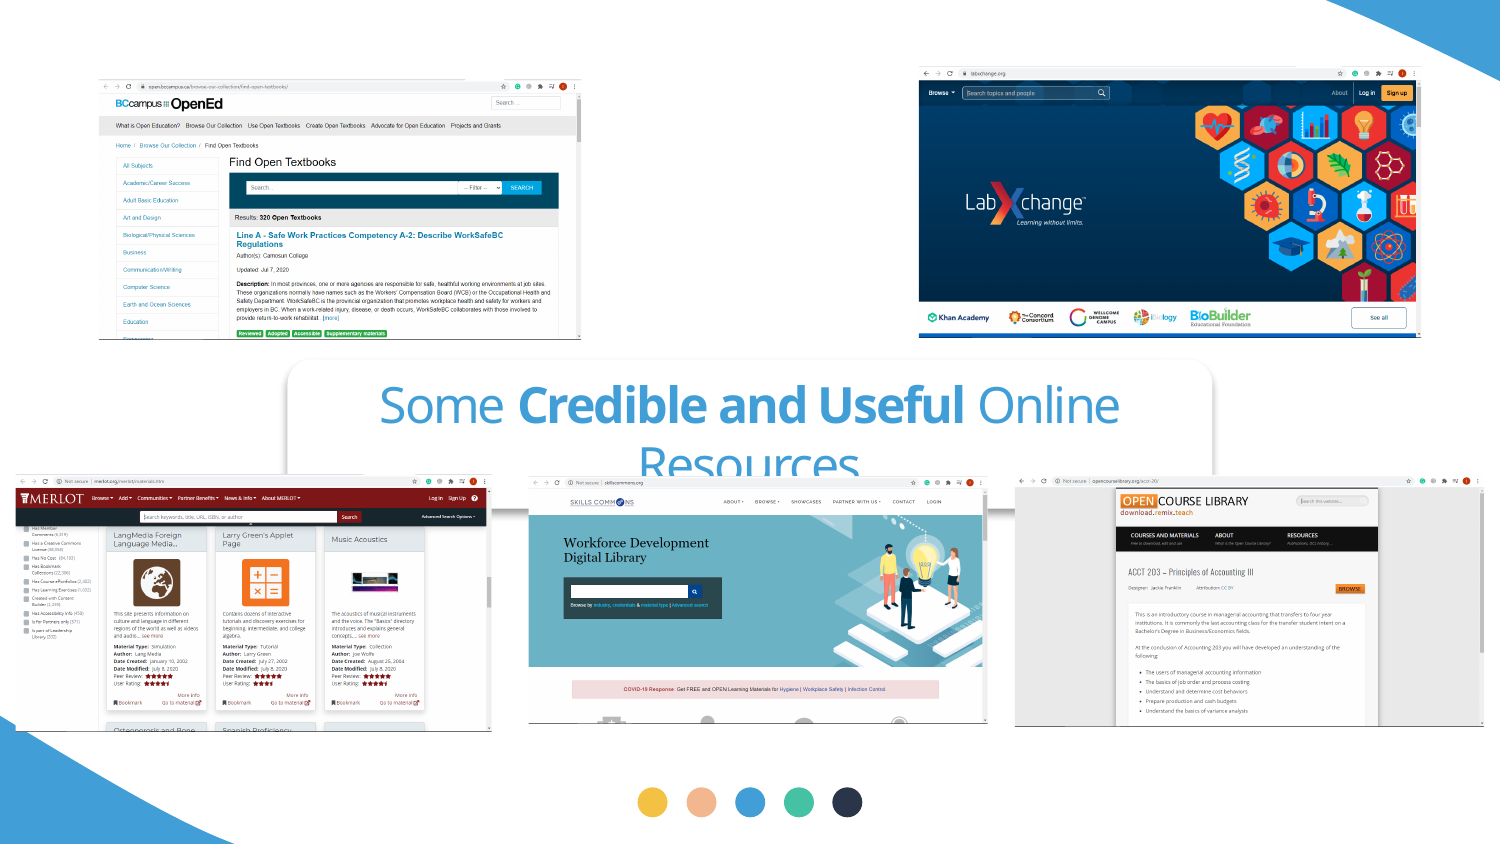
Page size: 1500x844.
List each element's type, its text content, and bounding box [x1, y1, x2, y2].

picture [98, 78, 582, 340]
text_box [0, 715, 235, 844]
picture [1014, 475, 1485, 728]
picture [15, 474, 492, 732]
picture [528, 476, 988, 725]
picture [918, 65, 1422, 338]
text_box Some Credible and Useful Online Resources [287, 359, 1213, 509]
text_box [637, 787, 863, 818]
text_box [1325, 0, 1500, 82]
